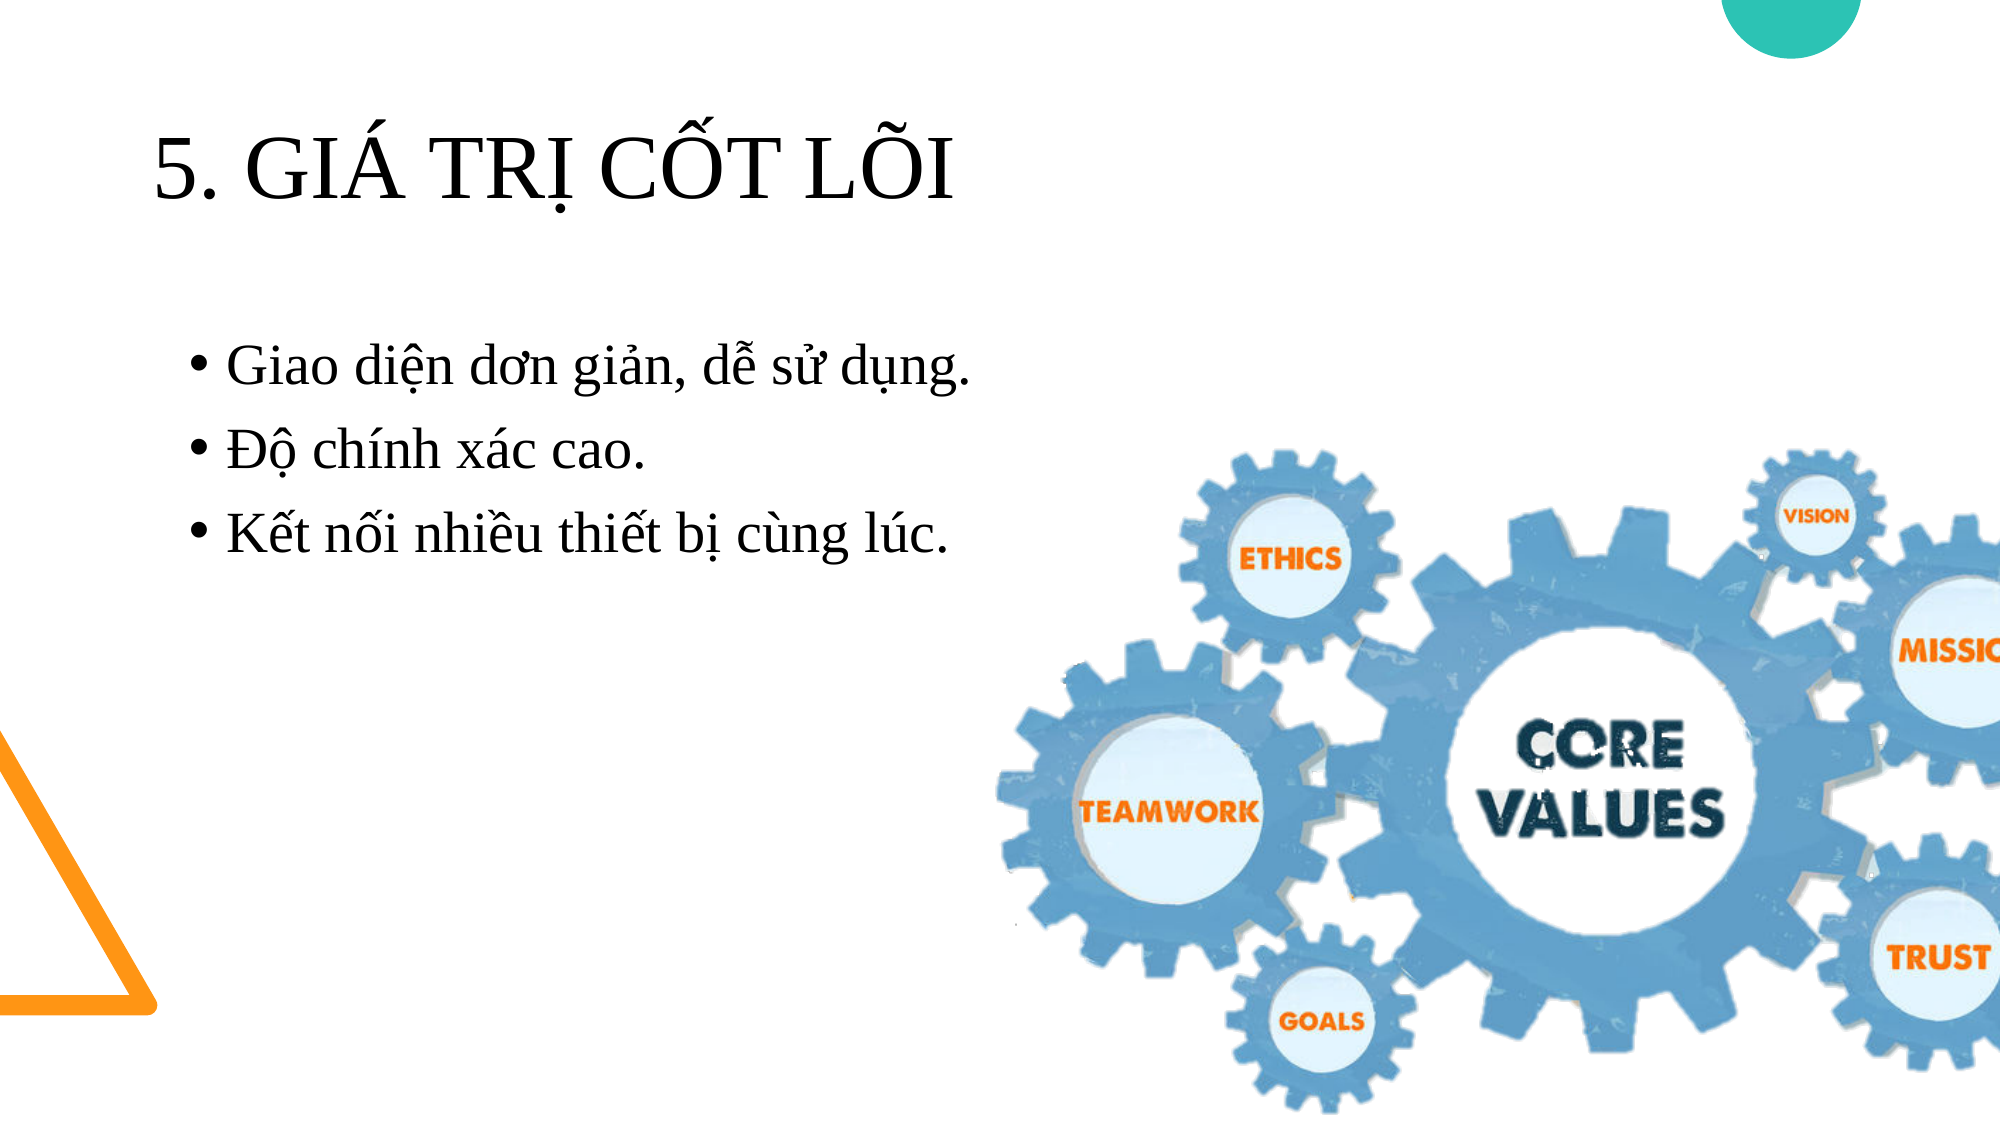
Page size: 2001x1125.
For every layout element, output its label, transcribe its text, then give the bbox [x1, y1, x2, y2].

picture [983, 367, 2000, 1125]
list Giao diện dơn giản, dễ sử dụng. Độ chính xác cao. Kết nối nhiều thiết bị cùng lúc. [173, 326, 1152, 636]
title 5. GIÁ TRỊ CỐT LÕI [137, 59, 1863, 278]
